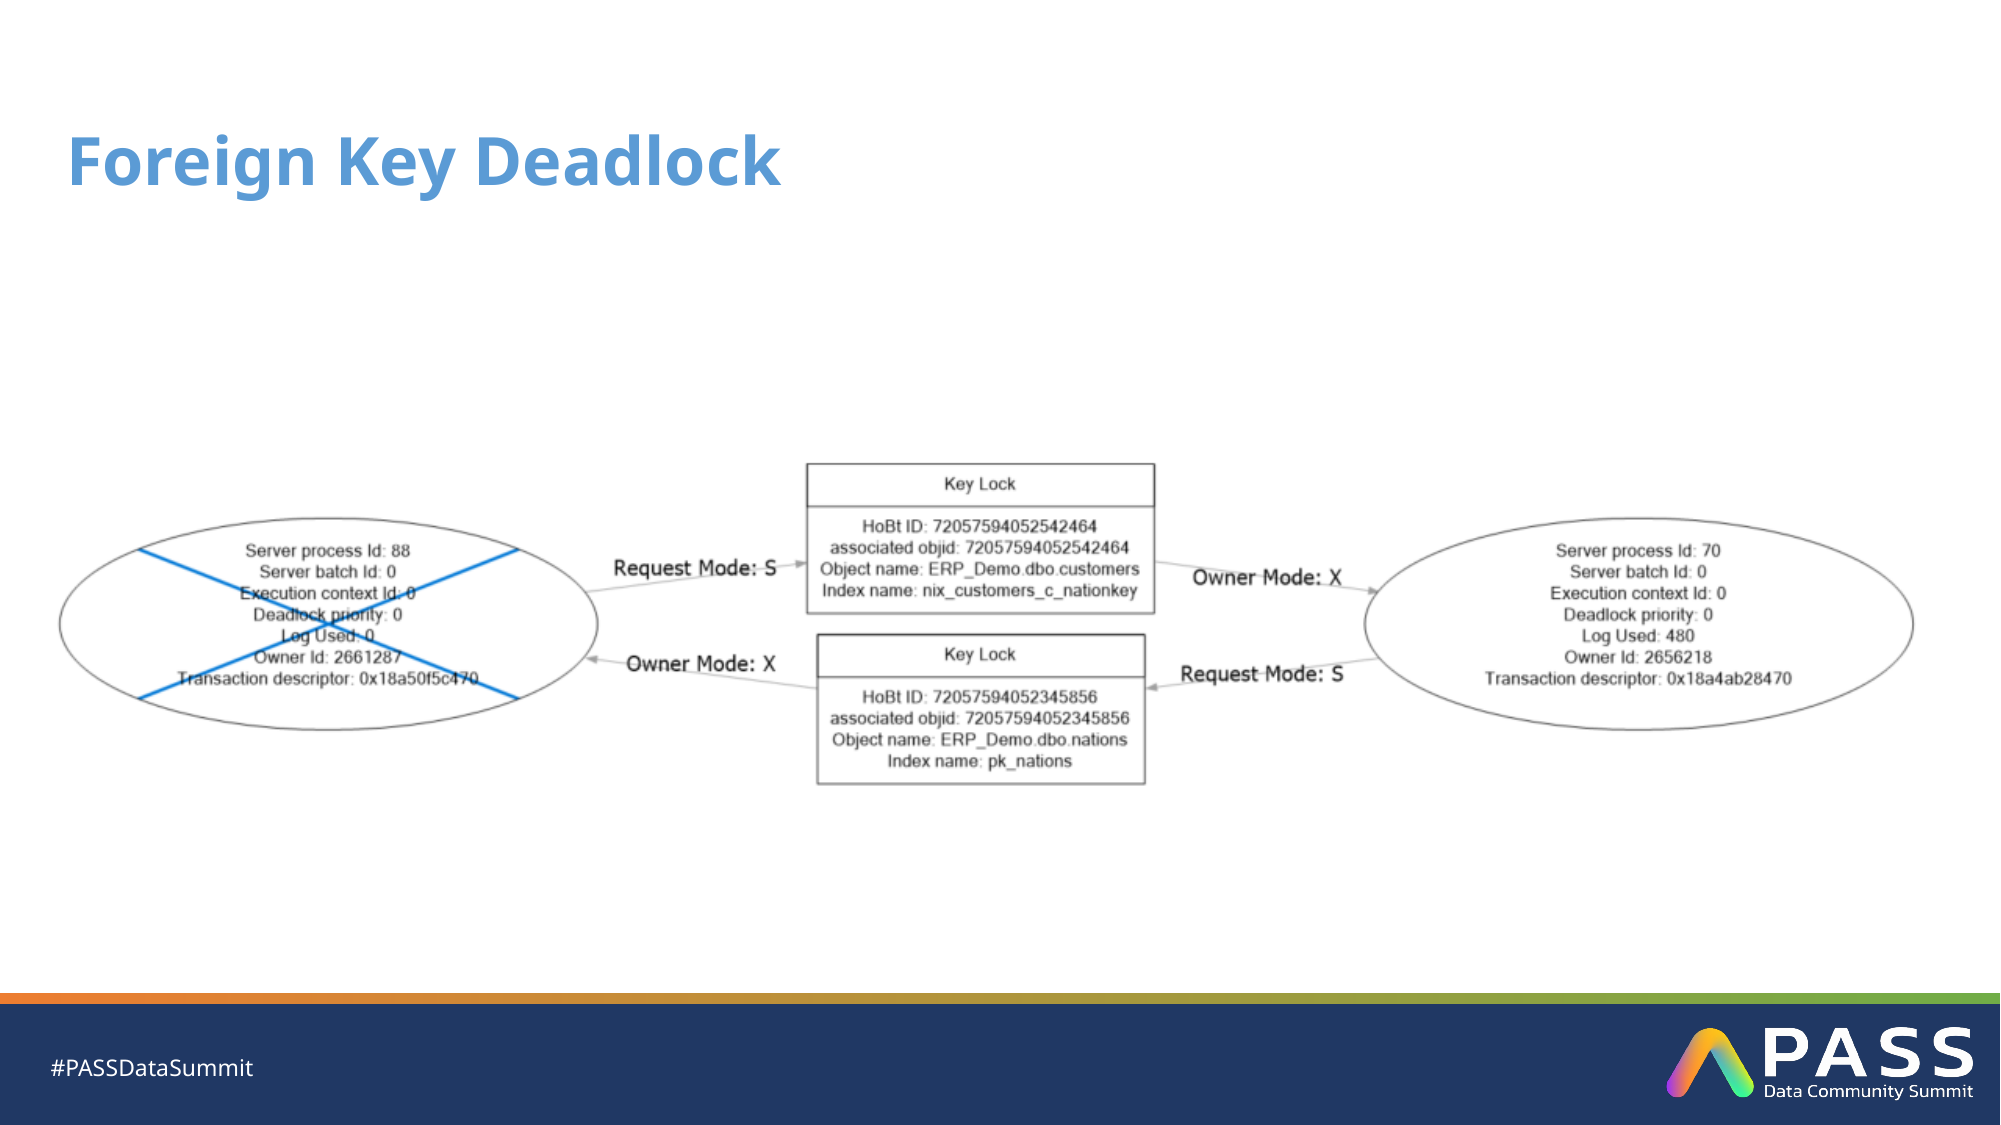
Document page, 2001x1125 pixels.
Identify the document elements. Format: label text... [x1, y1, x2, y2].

picture [1662, 1025, 1977, 1103]
title Foreign Key Deadlock [54, 72, 1473, 256]
picture [50, 274, 1950, 850]
